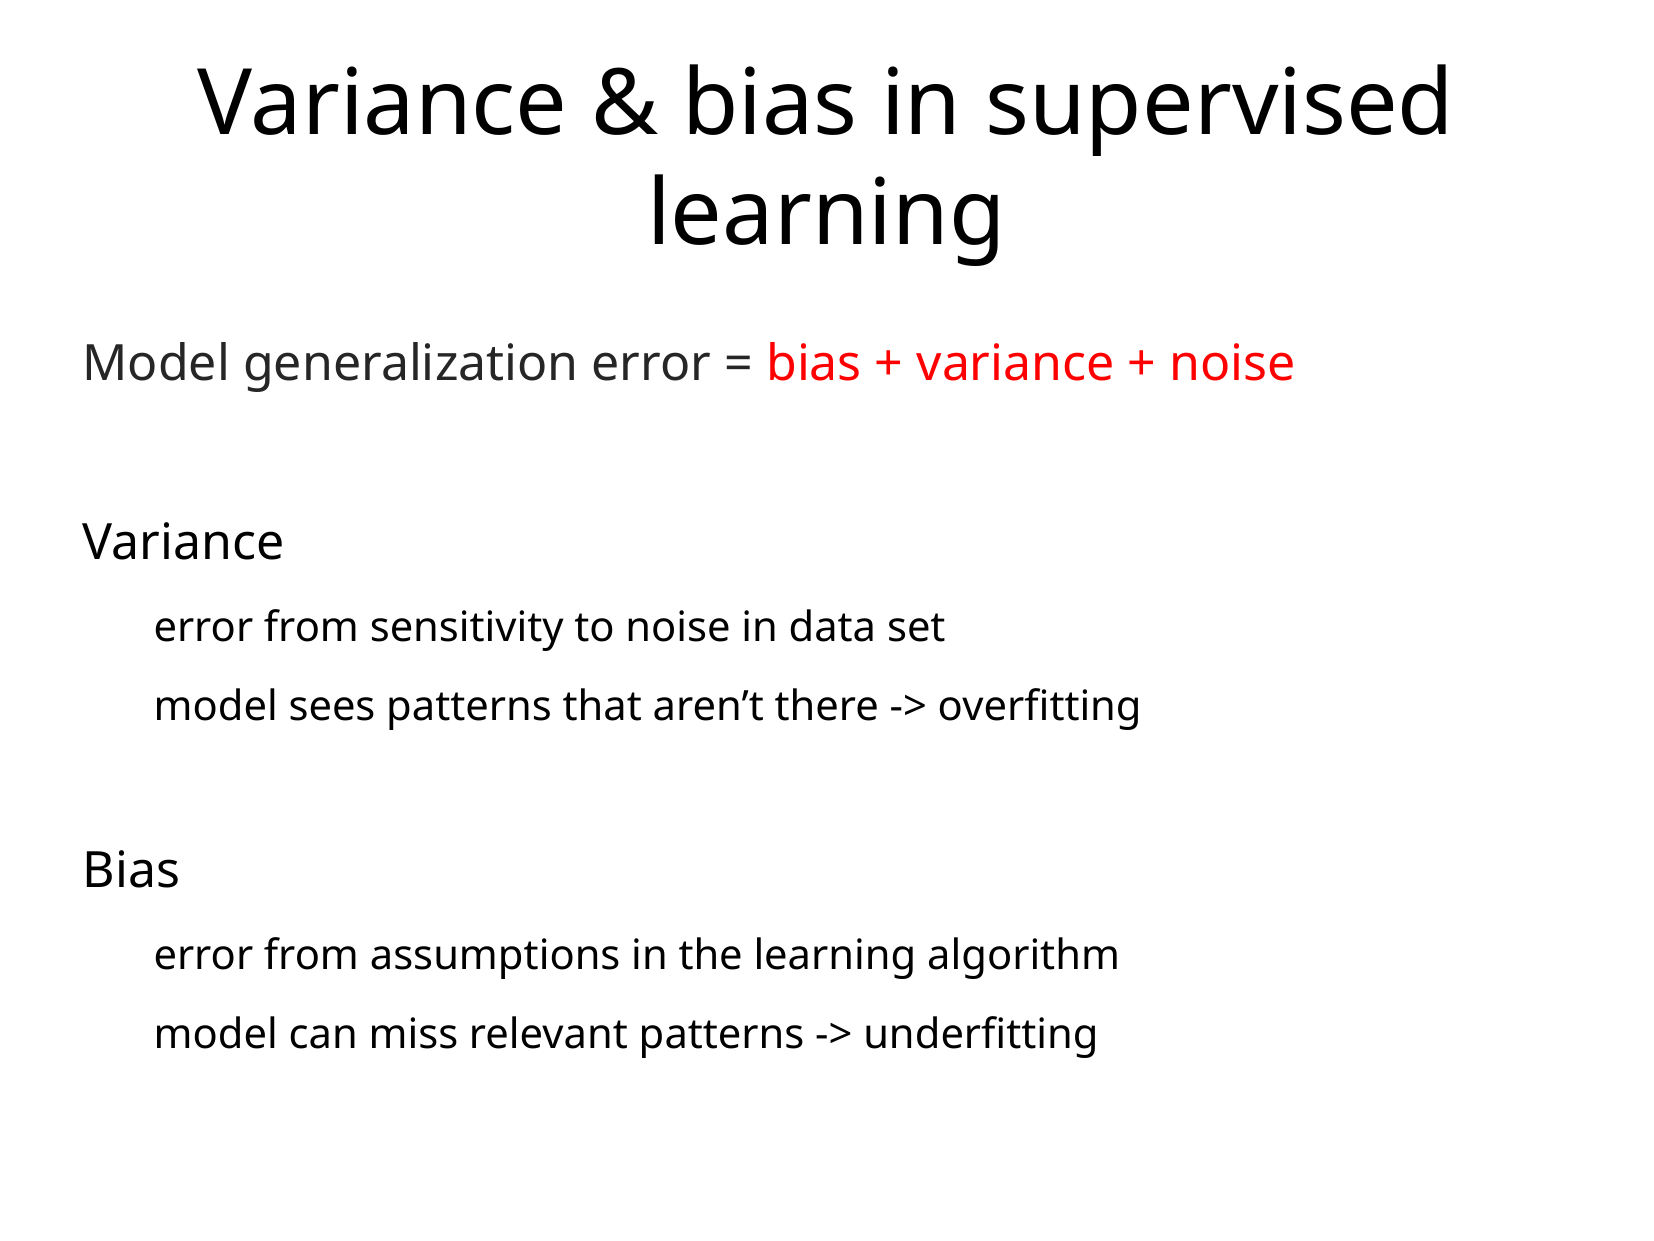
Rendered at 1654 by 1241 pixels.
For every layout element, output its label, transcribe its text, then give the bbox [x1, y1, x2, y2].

list Model generalization error = bias + variance + noise Variance error from sensitivity to noise in data set model sees patterns that aren’t there -> overfitting Bias error from assumptions in the learning algorithm model can miss relevant patterns -> underfitting [82, 330, 1571, 1182]
title Variance & bias in supervised learning [82, 16, 1571, 289]
